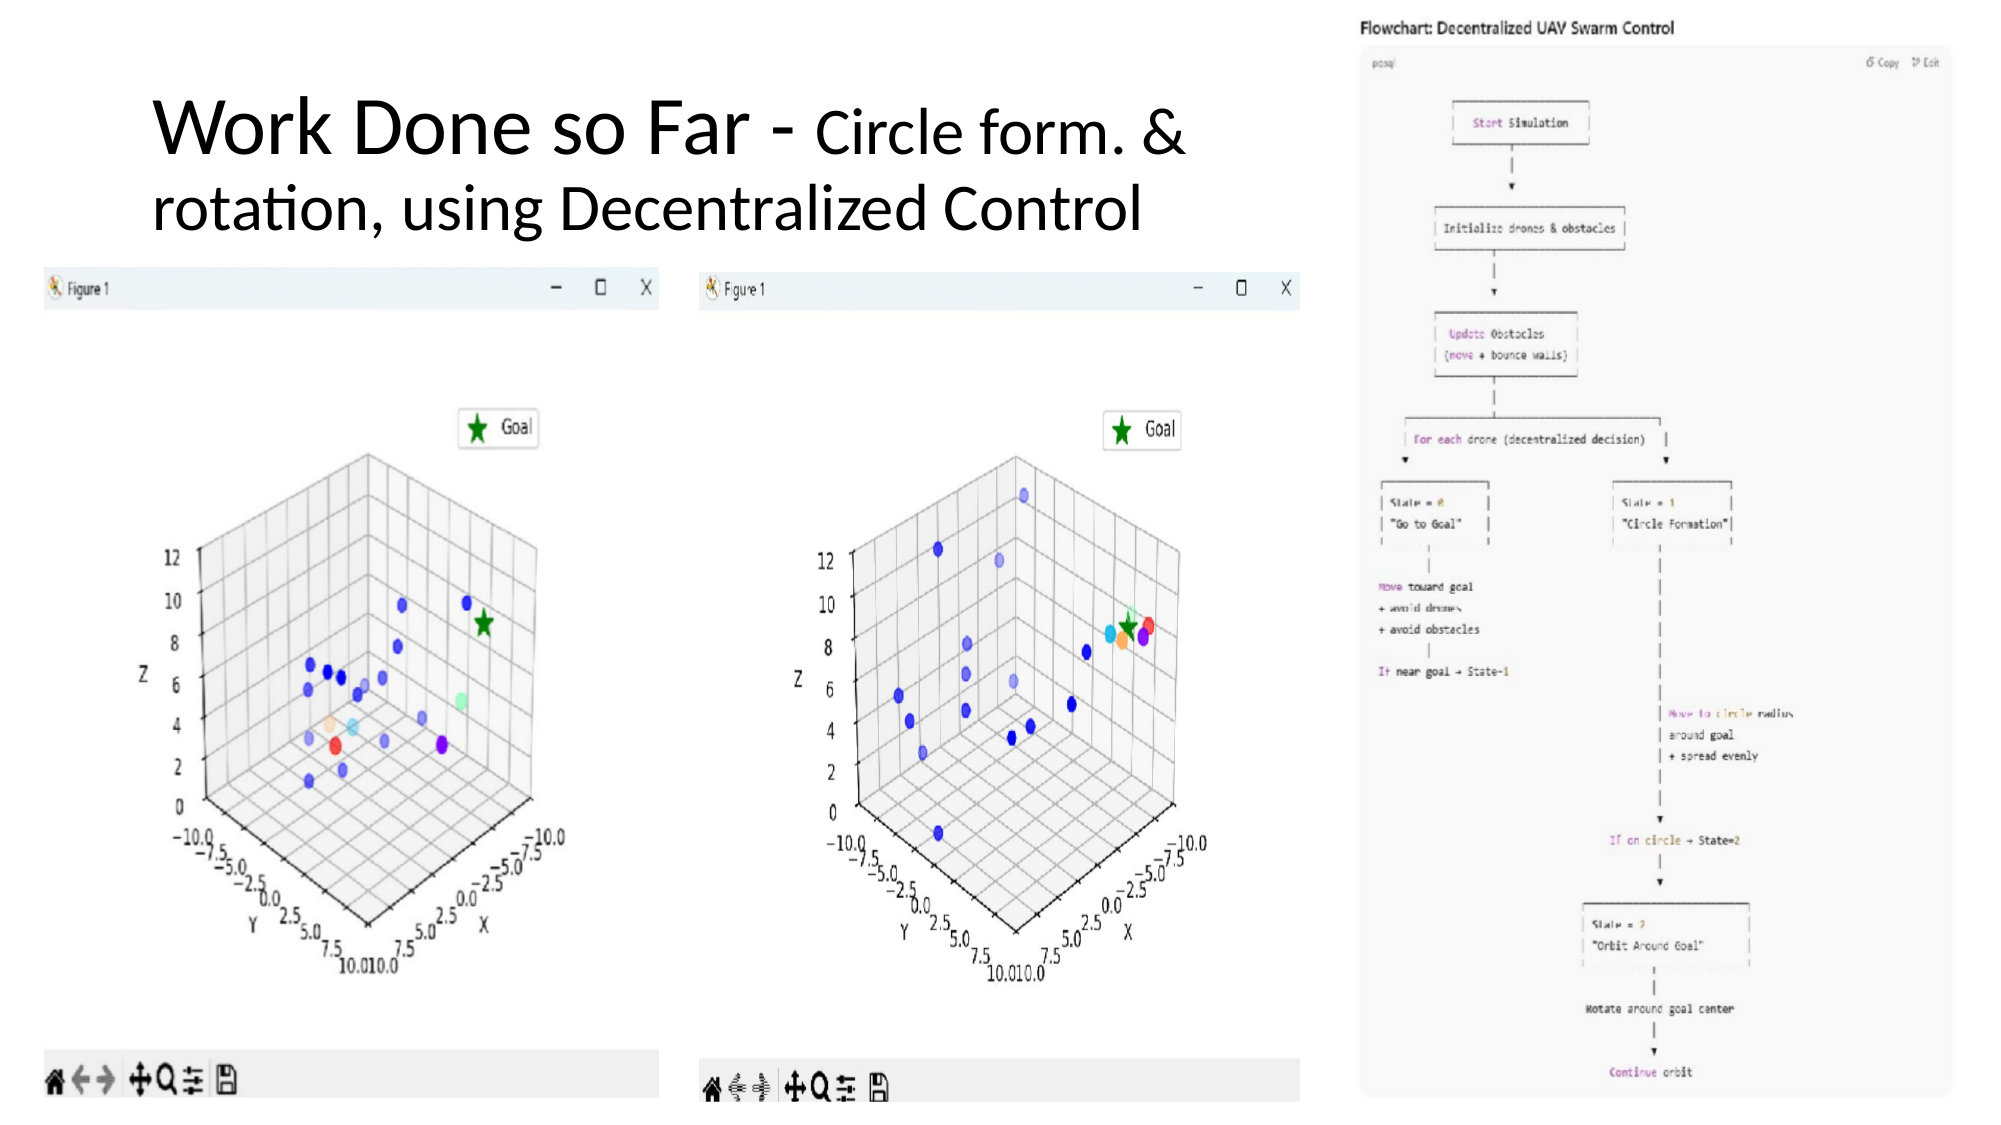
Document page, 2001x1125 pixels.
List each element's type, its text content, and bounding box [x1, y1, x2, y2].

title Work Done so Far - Circle form. & rotation, using Decentralized Control [150, 71, 1257, 270]
picture [699, 272, 1301, 1103]
picture [43, 267, 659, 1098]
picture [1332, 0, 1974, 1118]
